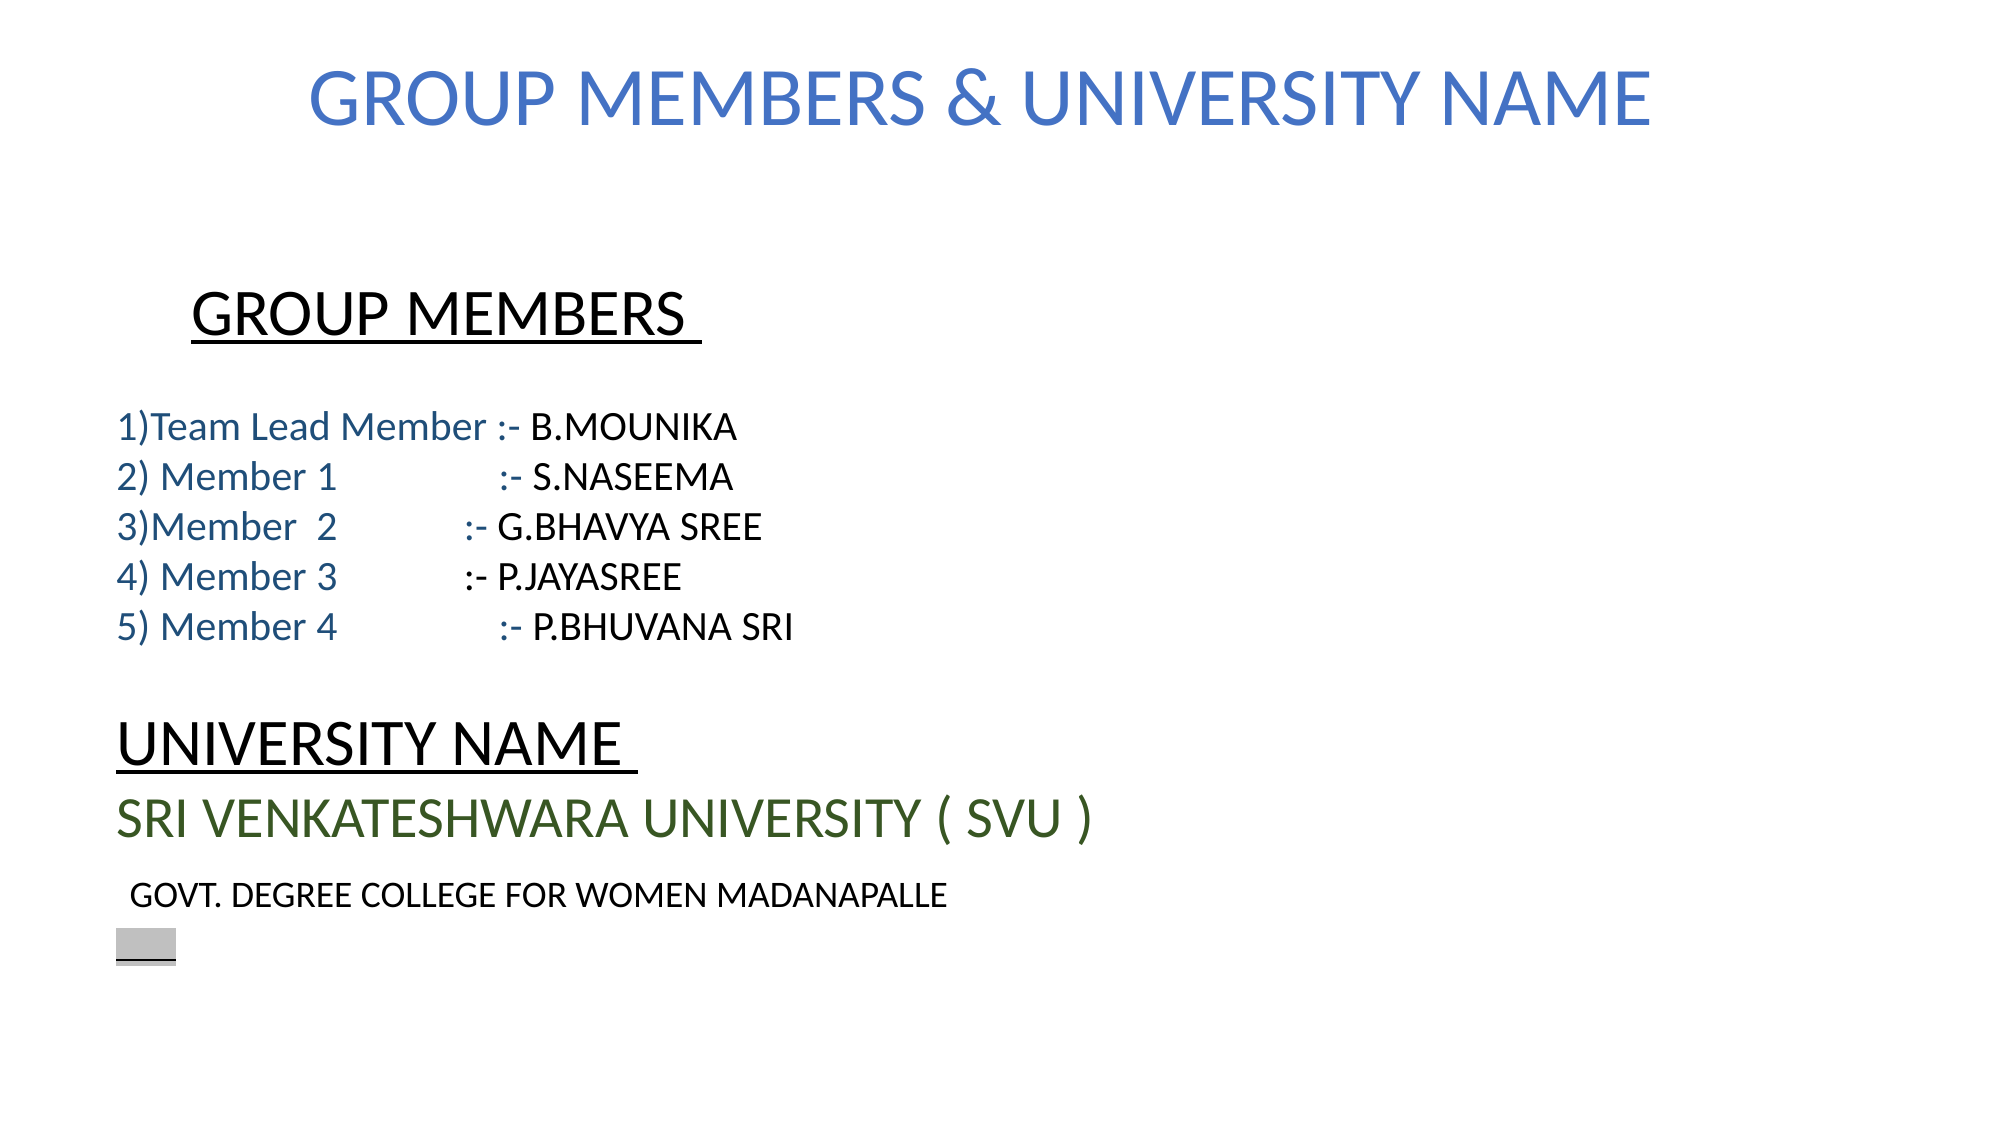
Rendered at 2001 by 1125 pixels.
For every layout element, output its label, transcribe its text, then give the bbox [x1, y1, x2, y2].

text_box GROUP MEMBERS & UNIVERSITY NAME [293, 35, 1670, 150]
text_box GROUP MEMBERS 1)Team Lead Member :- B.MOUNIKA 2) Member 1 :- S.NASEEMA 3)Member 2 :- G.BHAVYA SREE 4) Member 3 :- P.JAYASREE 5) Member 4 :- P.BHUVANA SRI UNIVERSITY NAME SRI VENKATESHWARA UNIVERSITY ( SVU ) GOVT. DEGREE COLLEGE FOR WOMEN MADANAPALLE [101, 261, 2000, 1125]
